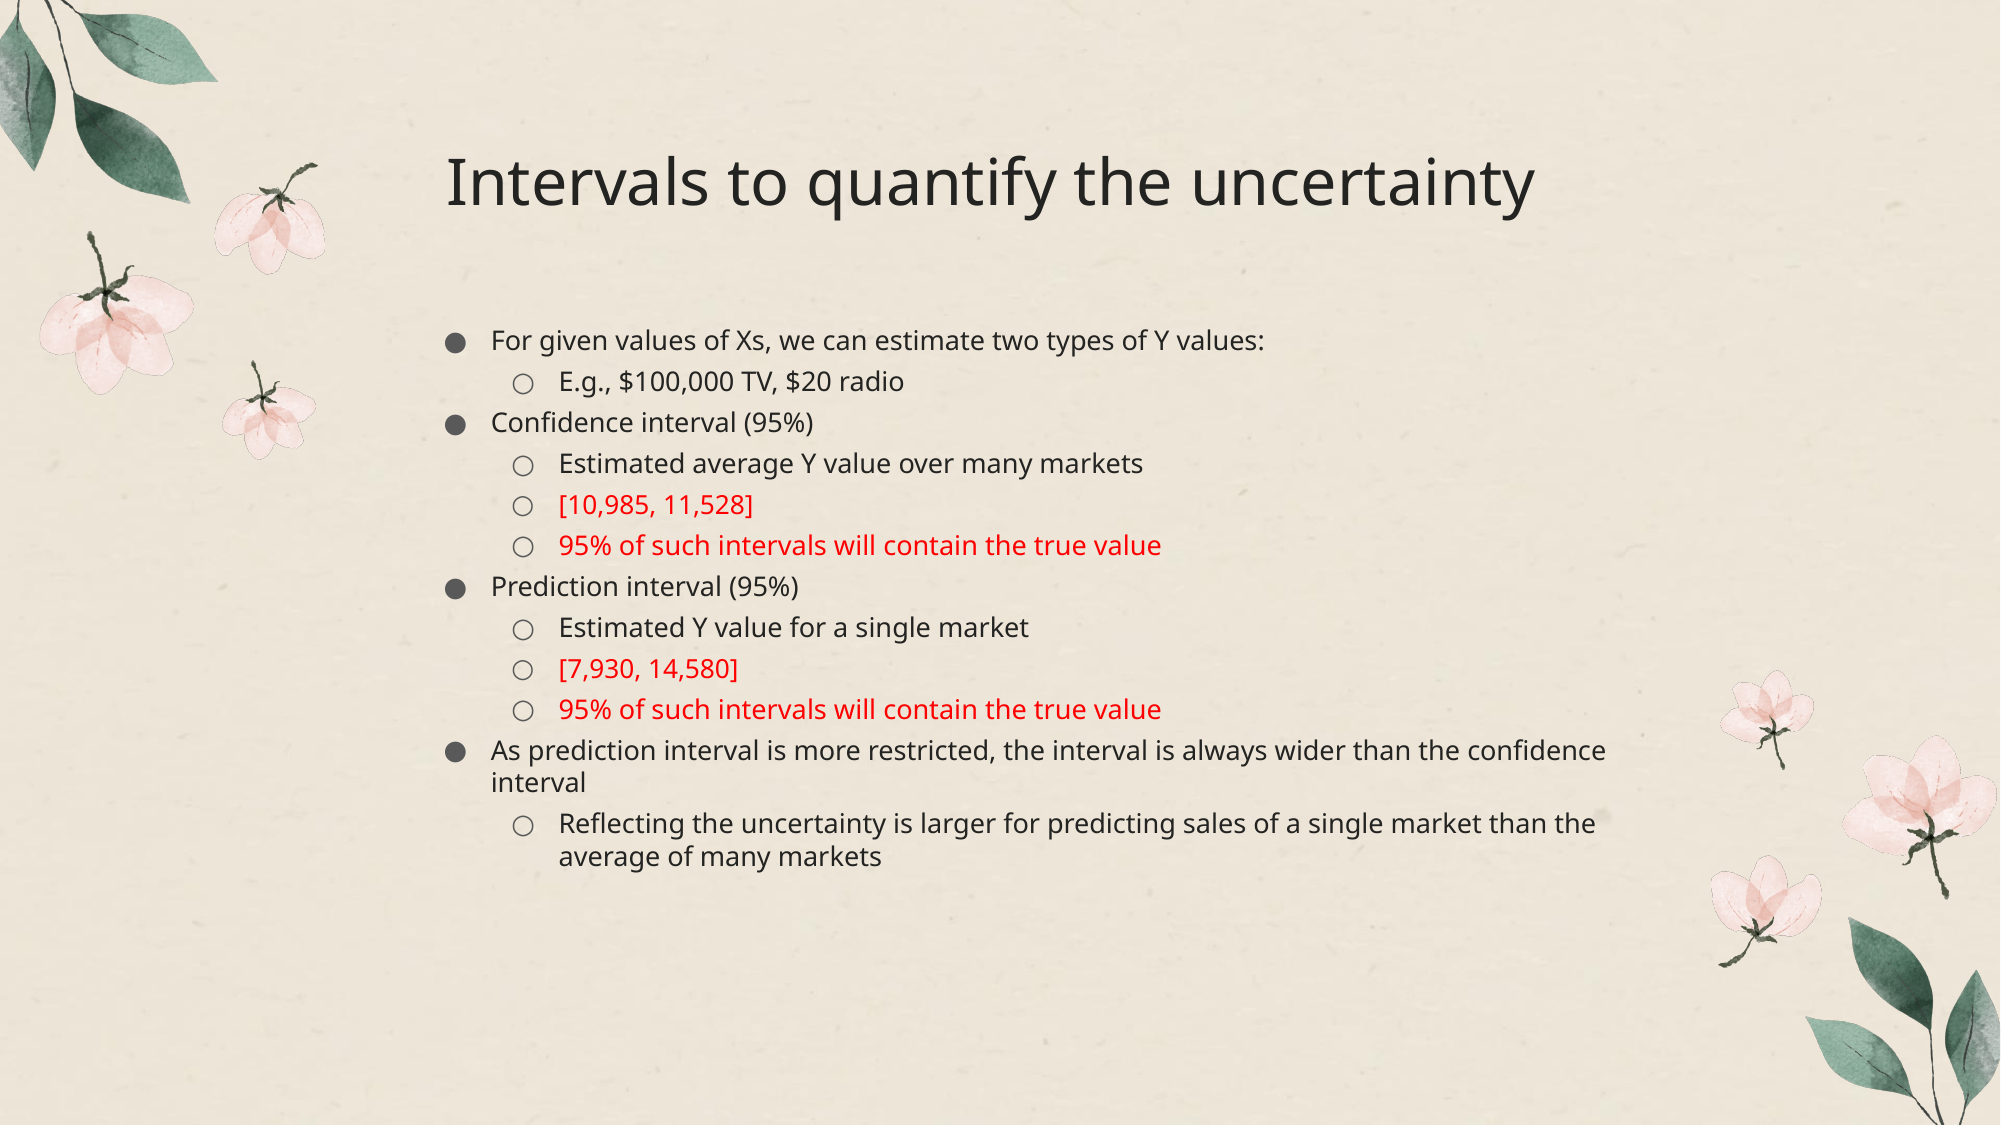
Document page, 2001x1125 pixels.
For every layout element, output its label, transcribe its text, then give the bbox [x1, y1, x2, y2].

picture [0, 0, 2001, 1125]
subtitle For given values of Xs, we can estimate two types of Y values: E.g., $100,000 TV, $20 radio Confidence interval (95%) Estimated average Y value over many markets [10,985, 11,528] 95% of such intervals will contain the true value Prediction interval (95%) Estimated Y value for a single market [7,930, 14,580] 95% of such intervals will contain the true value As prediction interval is more restricted, the interval is always wider than the confidence interval Reflecting the uncertainty is larger for predicting sales of a single market than the average of many markets [408, 308, 1649, 888]
title Intervals to quantify the uncertainty [157, 118, 1843, 242]
